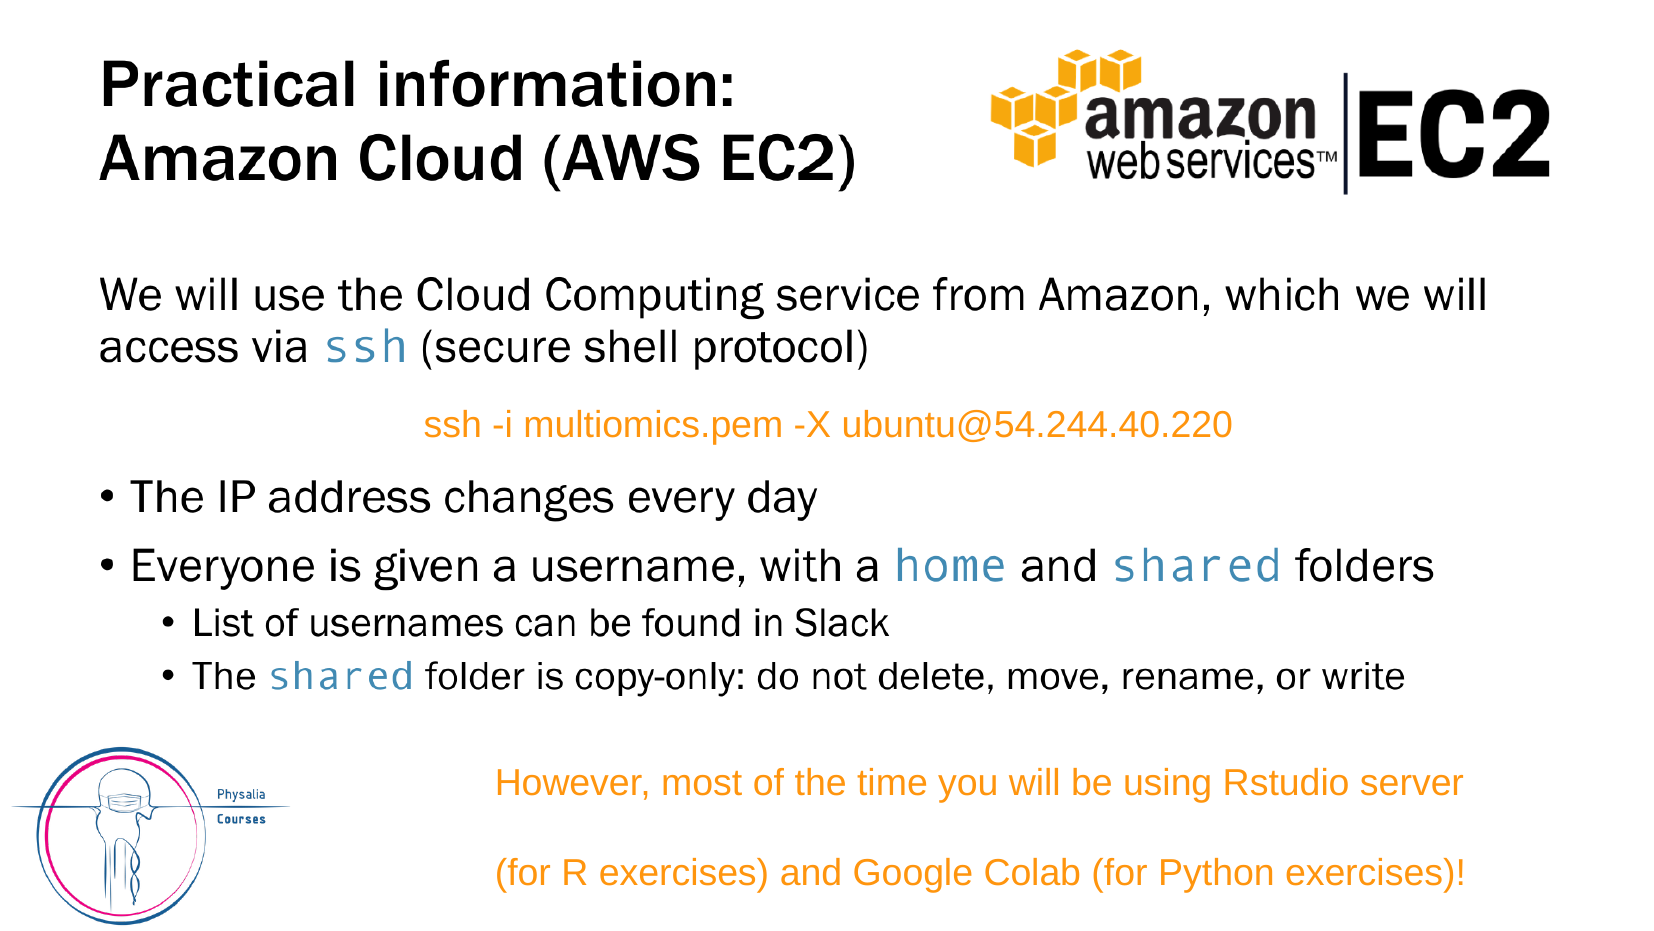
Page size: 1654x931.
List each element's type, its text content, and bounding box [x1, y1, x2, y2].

picture [1, 456, 1654, 706]
text_box ssh -i multiomics.pem -X ubuntu@54.244.40.220 [408, 392, 1313, 450]
picture [1, 44, 1654, 381]
text_box However, most of the time you will be using Rstudio server (for R exercises) and Google Colab (for Python exercises)! [480, 750, 1490, 908]
picture [3, 741, 300, 927]
